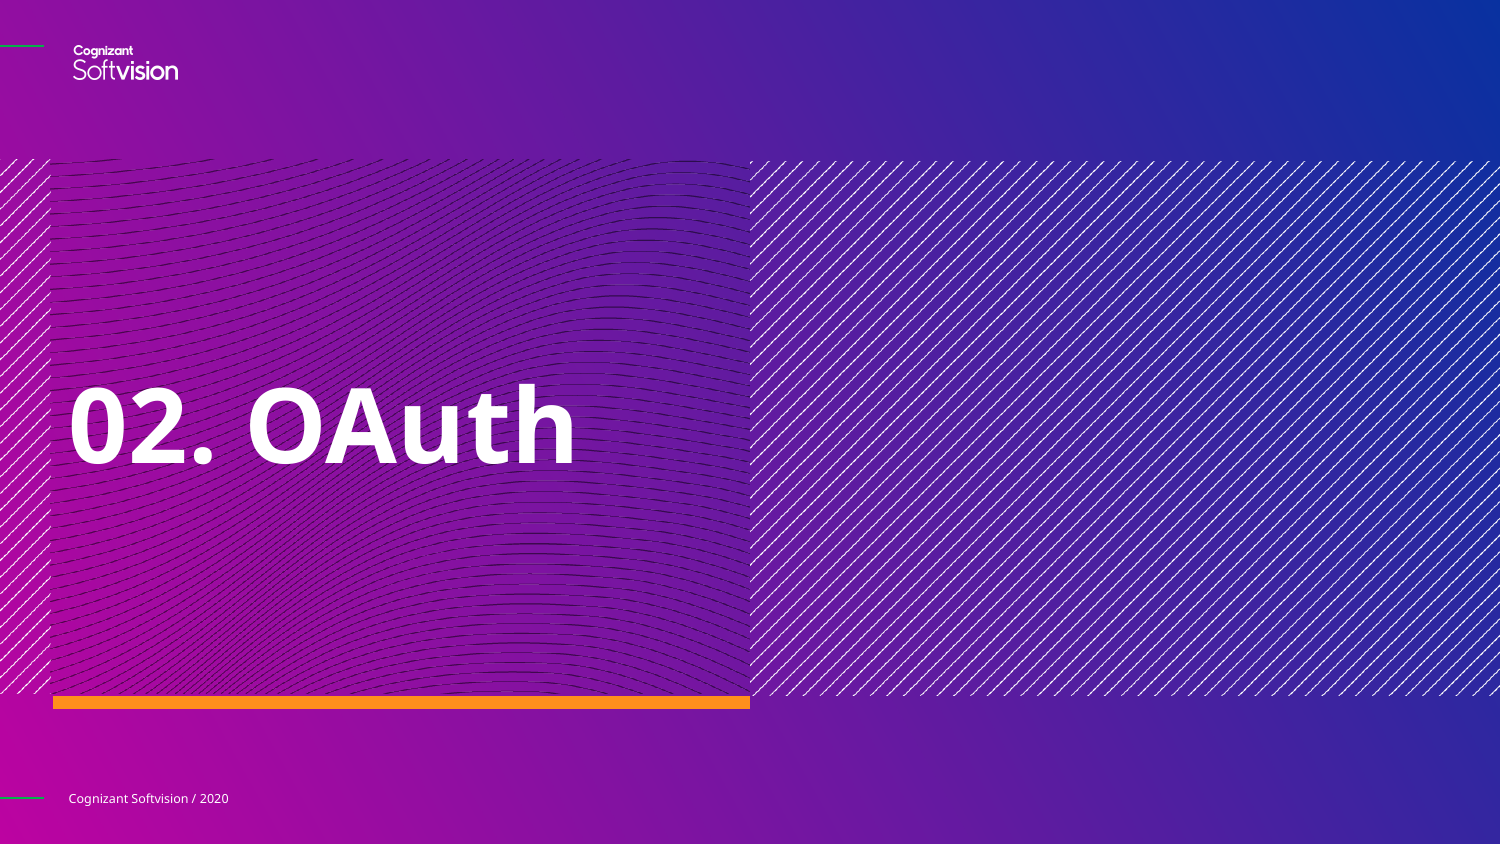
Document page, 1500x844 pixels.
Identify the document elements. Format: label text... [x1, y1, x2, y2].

text_box 02. OAuth [68, 178, 1432, 665]
picture [0, 0, 1500, 844]
